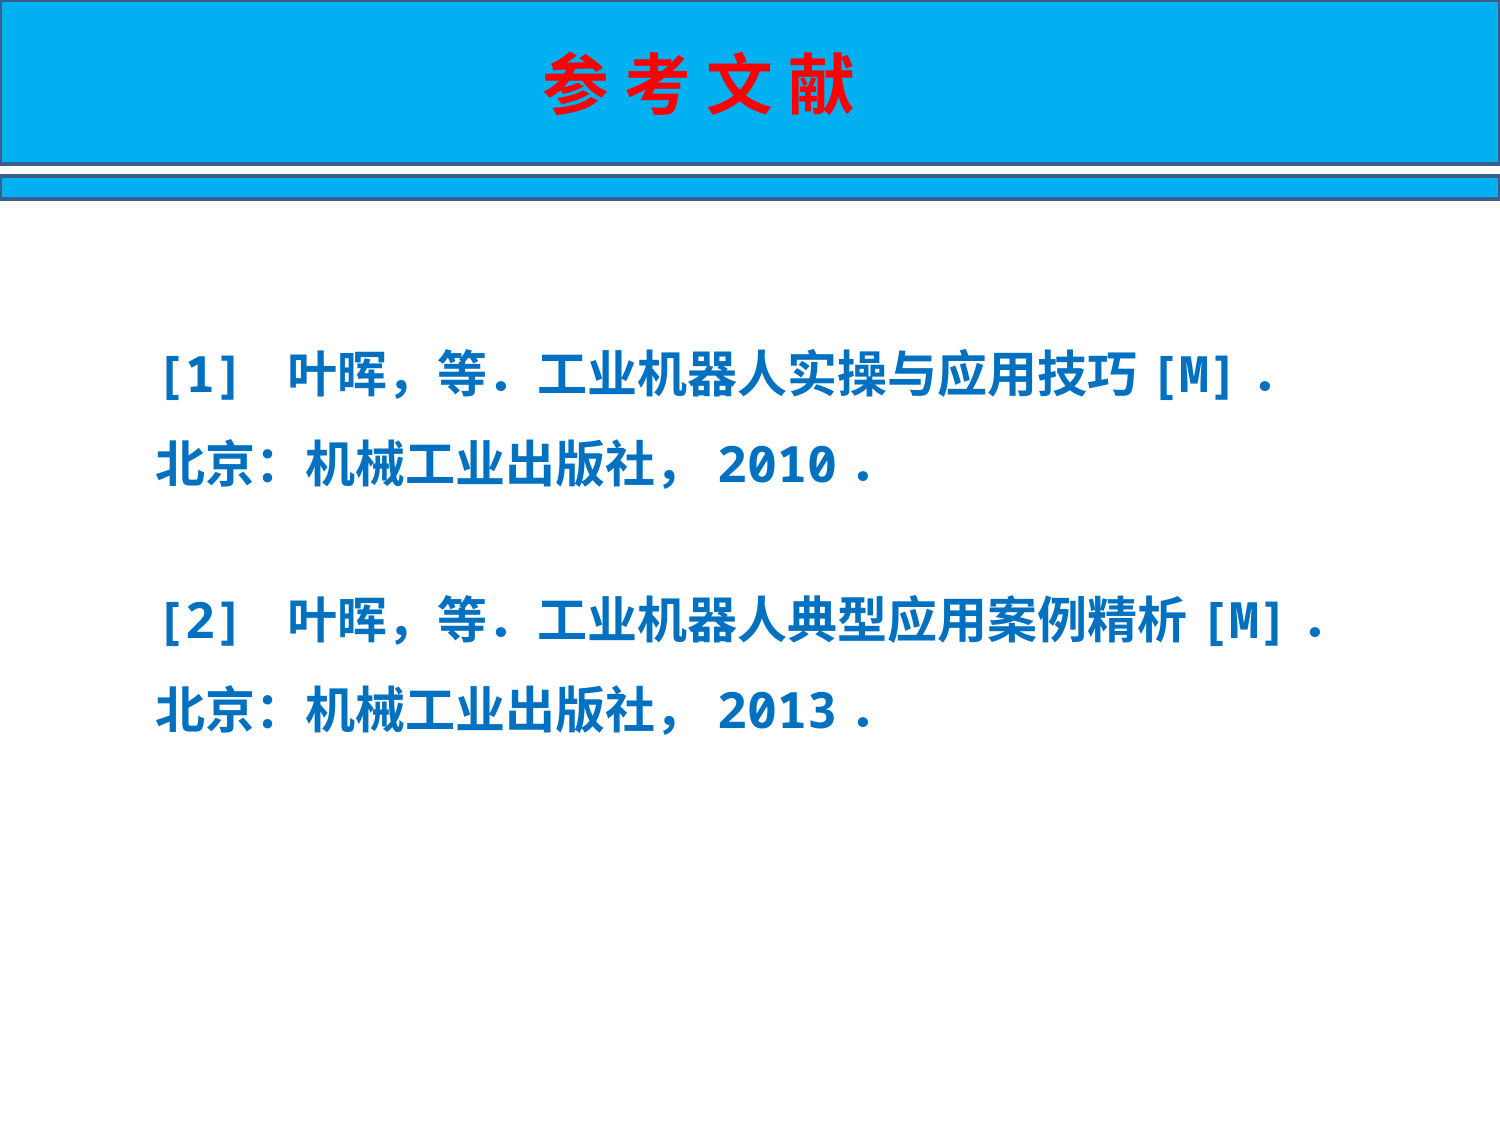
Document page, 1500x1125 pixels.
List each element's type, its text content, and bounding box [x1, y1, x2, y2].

text_box [1] 叶晖，等．工业机器人实操与应用技巧[M]．北京：机械工业出版社，2010． [140, 304, 1325, 500]
text_box [2] 叶晖，等．工业机器人典型应用案例精析[M]．北京：机械工业出版社，2013． [140, 550, 1371, 746]
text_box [0, 0, 1500, 200]
